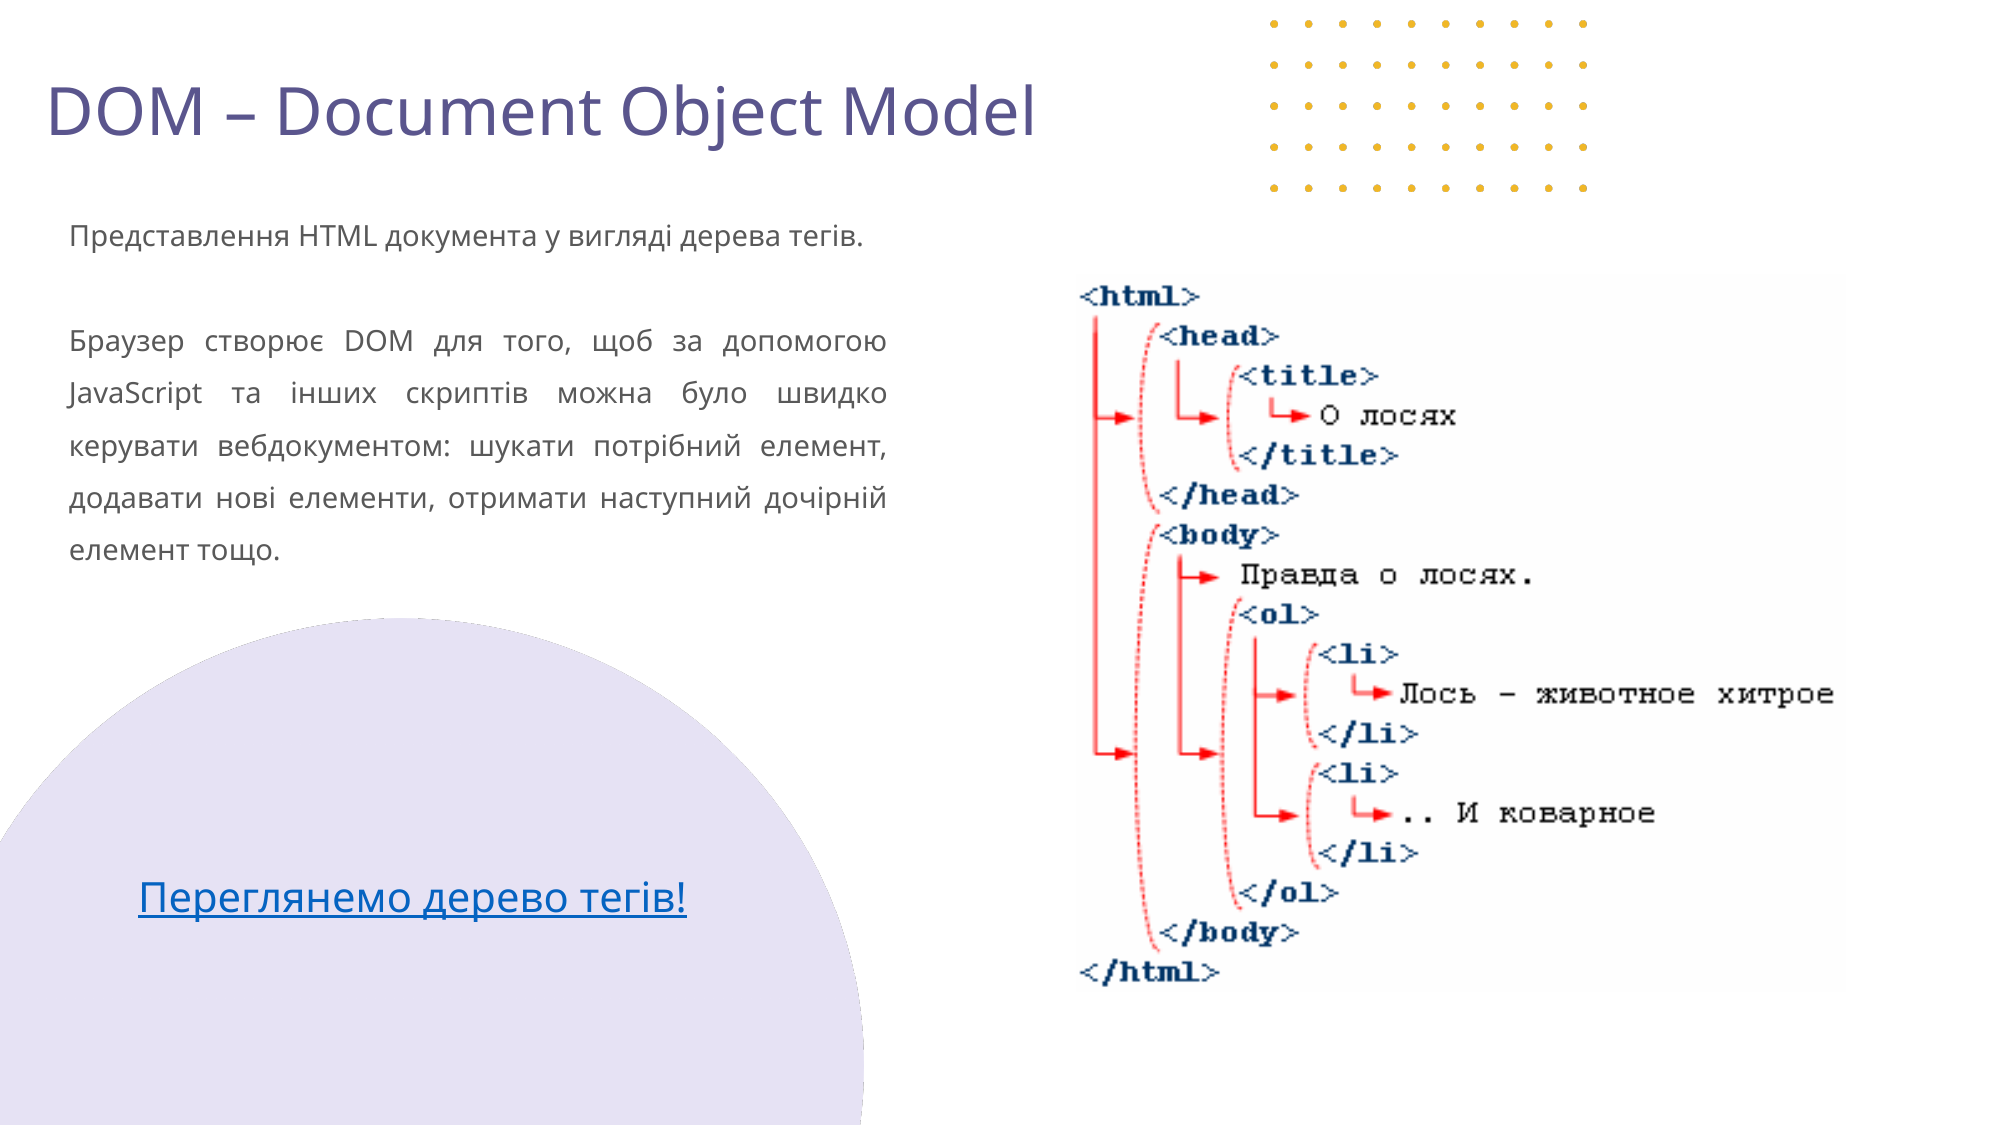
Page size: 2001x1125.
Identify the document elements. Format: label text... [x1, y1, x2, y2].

picture [0, 617, 865, 1125]
text_box DOM – Document Object Model [30, 60, 1077, 158]
picture [1076, 273, 1846, 992]
text_box Представлення HTML документа у вигляді дерева тегів. Браузер створює DOM для того, щоб за допомогою JavaScript та інших скриптів можна було швидко керувати вебдокументом: шукати потрібний елемент, додавати нові елементи, отримати наступний дочірній елемент тощо. [54, 192, 904, 575]
picture [1270, 0, 1587, 193]
